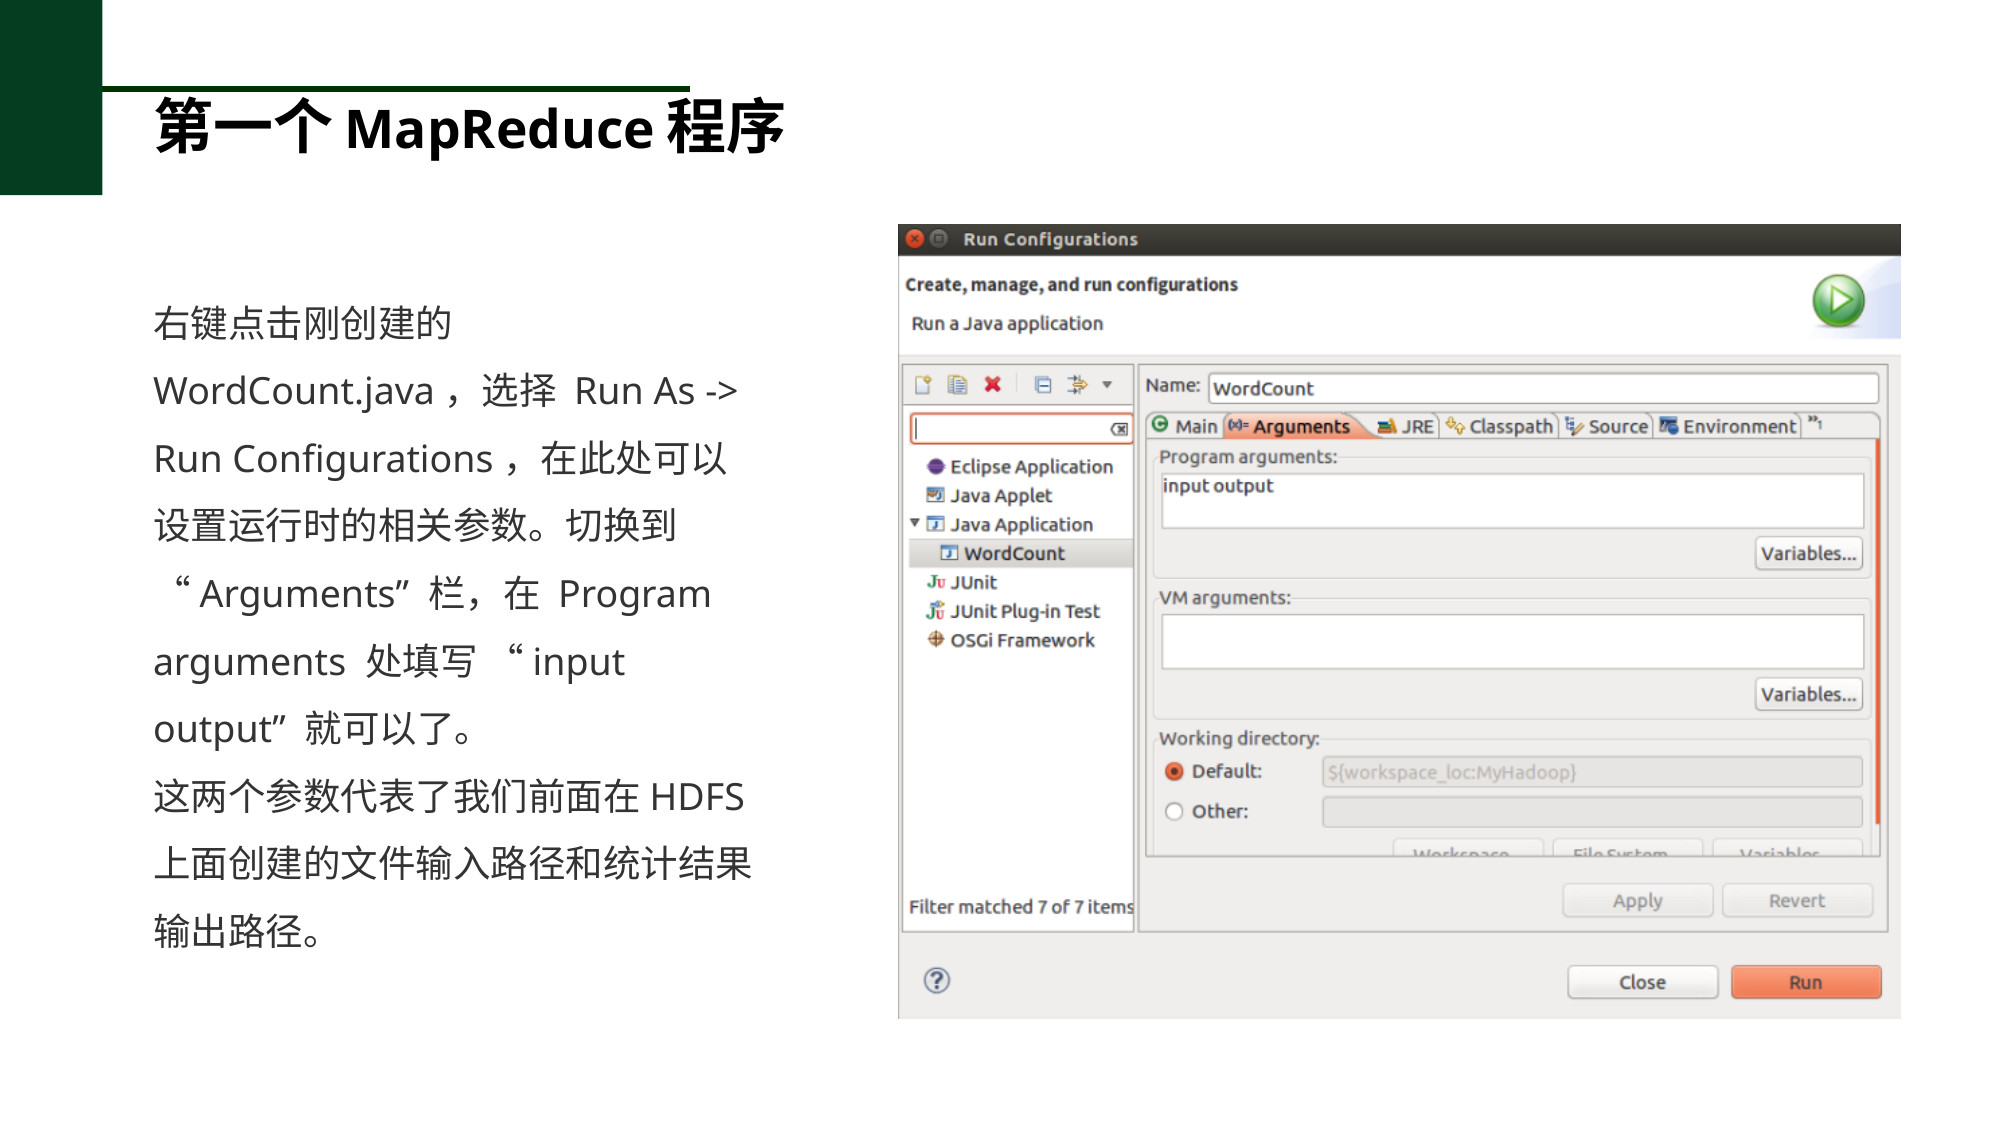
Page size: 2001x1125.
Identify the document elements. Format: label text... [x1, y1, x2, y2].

picture [898, 224, 1901, 1019]
text_box 右键点击刚创建的 WordCount.java，选择 Run As -> Run Configurations，在此处可以设置运行时的相关参数。切换到 “Arguments” 栏，在 Program arguments 处填写 “input output” 就可以了。 这两个参数代表了我们前面在HDFS上面创建的文件输入路径和统计结果输出路径。 [138, 270, 779, 960]
title 第一个MapReduce程序 [138, 89, 809, 225]
